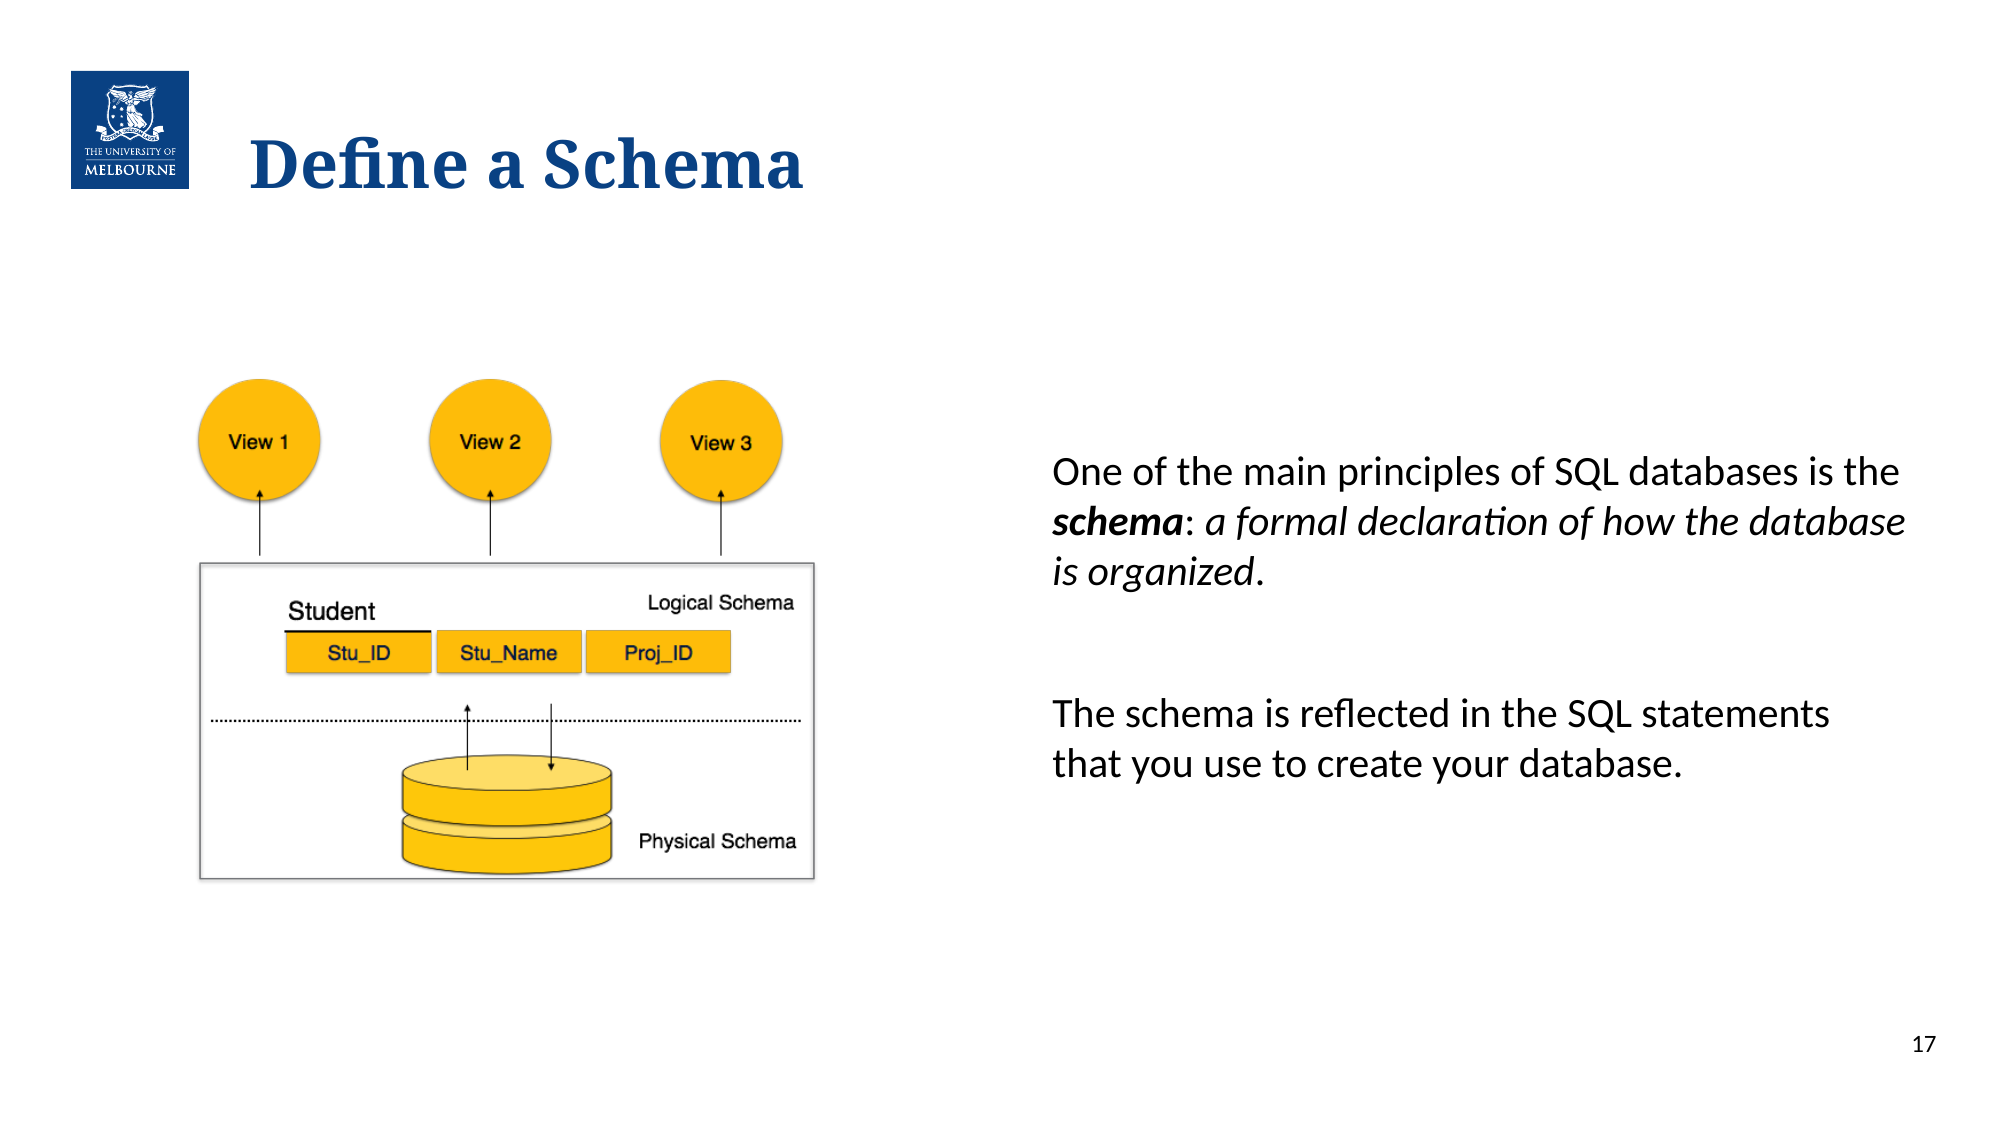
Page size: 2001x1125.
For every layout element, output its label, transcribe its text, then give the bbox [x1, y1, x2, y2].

list One of the main principles of SQL databases is the schema: a formal declaration of how the database is organized. The schema is reflected in the SQL statements that you use to create your database. [1037, 436, 1924, 826]
title Define a Schema [234, 64, 1924, 211]
slide_number 17 [1797, 1012, 1937, 1073]
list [195, 378, 818, 885]
